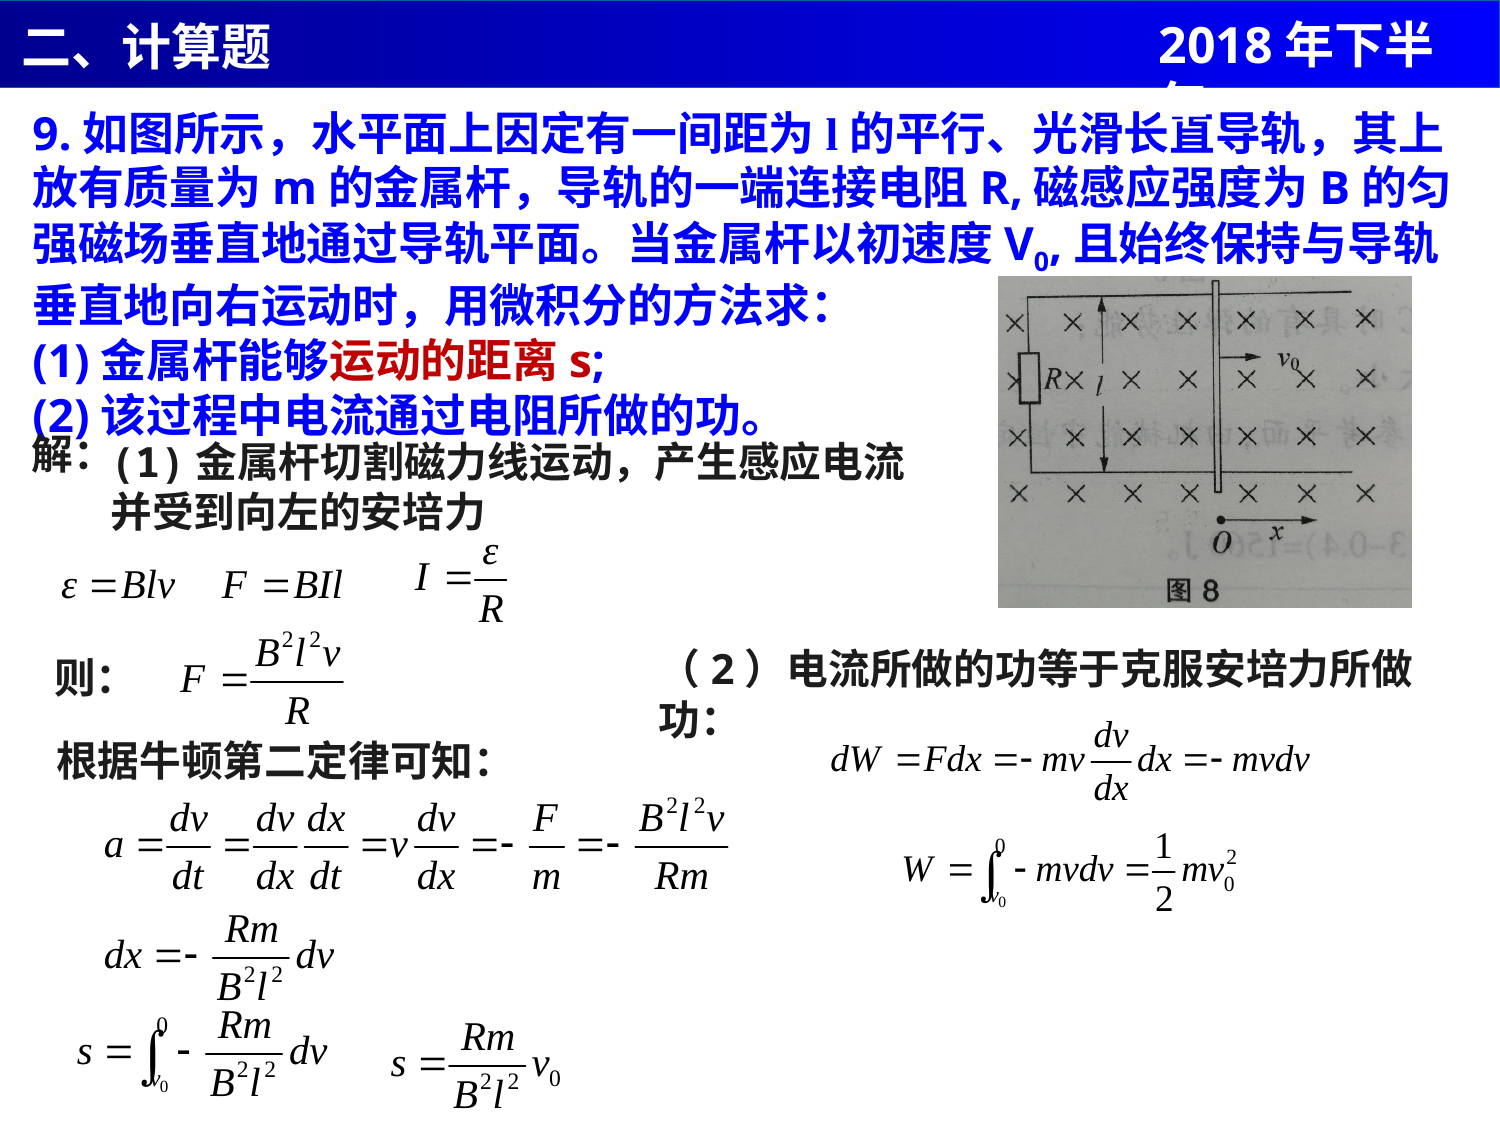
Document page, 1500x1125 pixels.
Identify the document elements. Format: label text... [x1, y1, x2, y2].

text_box 2018年下半年 [1144, 6, 1483, 142]
text_box (1)金属杆切割磁力线运动，产生感应电流并受到向左的安培力 [95, 450, 928, 543]
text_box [383, 1011, 568, 1118]
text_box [54, 561, 185, 610]
text_box 9.如图所示，水平面上因定有一间距为l的平行、光滑长直导轨，其上放有质量为m的金属杆，导轨的一端连接电阻R,磁感应强度为B的匀强磁场垂直地通过导轨平面。当金属杆以初速度V0,且始终保持与导轨垂直地向右运动时，用微积分的方法求： (1)金属杆能够运动的距离s; (2)该过程中电流通过电阻所做的功。 [17, 96, 1471, 450]
text_box 二、计算题 [6, 8, 316, 83]
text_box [69, 999, 336, 1106]
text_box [97, 903, 343, 1010]
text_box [407, 525, 514, 632]
picture [997, 276, 1412, 608]
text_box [898, 822, 1245, 920]
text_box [97, 785, 738, 899]
text_box 根据牛顿第二定律可知： [41, 727, 551, 793]
text_box 则： [39, 644, 167, 709]
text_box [214, 561, 351, 610]
text_box 解： [16, 420, 144, 486]
text_box [0, 0, 1500, 88]
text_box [172, 620, 354, 734]
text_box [824, 711, 1319, 810]
text_box （2）电流所做的功等于克服安培力所做功： [643, 635, 1500, 751]
